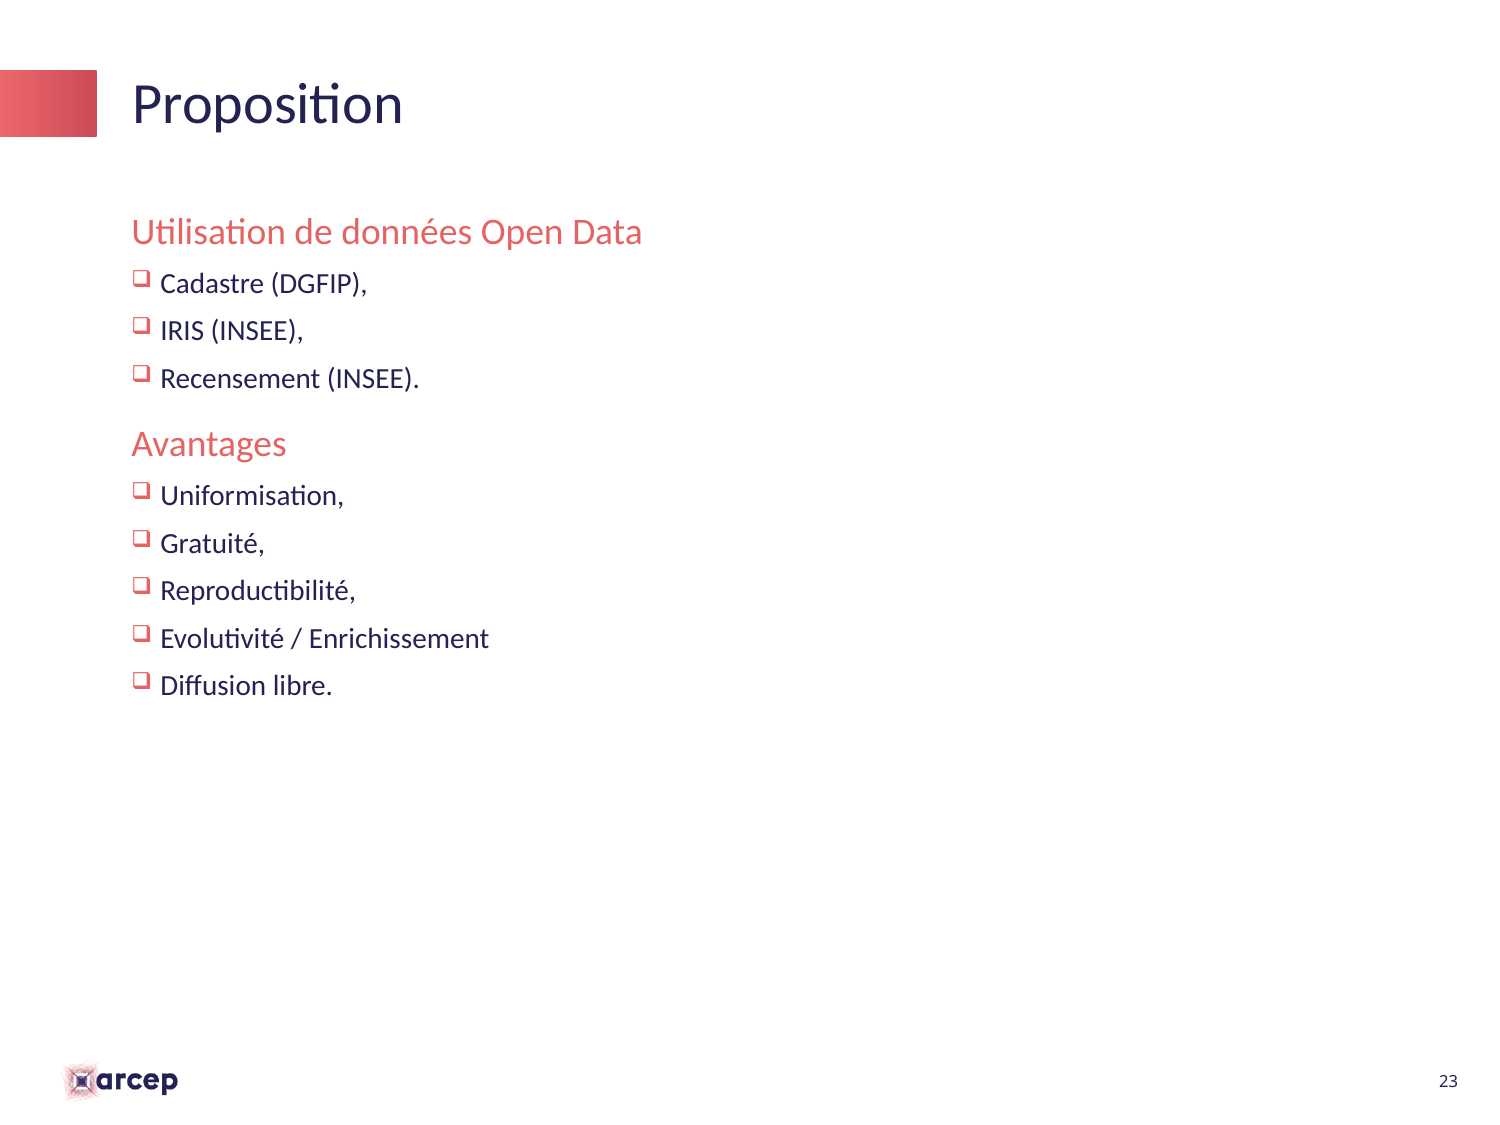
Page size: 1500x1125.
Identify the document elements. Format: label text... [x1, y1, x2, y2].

picture [57, 1057, 184, 1104]
title Proposition [132, 53, 1437, 157]
list Utilisation de données Open Data Cadastre (DGFIP), IRIS (INSEE), Recensement (INSEE). Avantages Uniformisation, Gratuité, Reproductibilité, Evolutivité / Enrichissement Diffusion libre. [131, 206, 1435, 1032]
